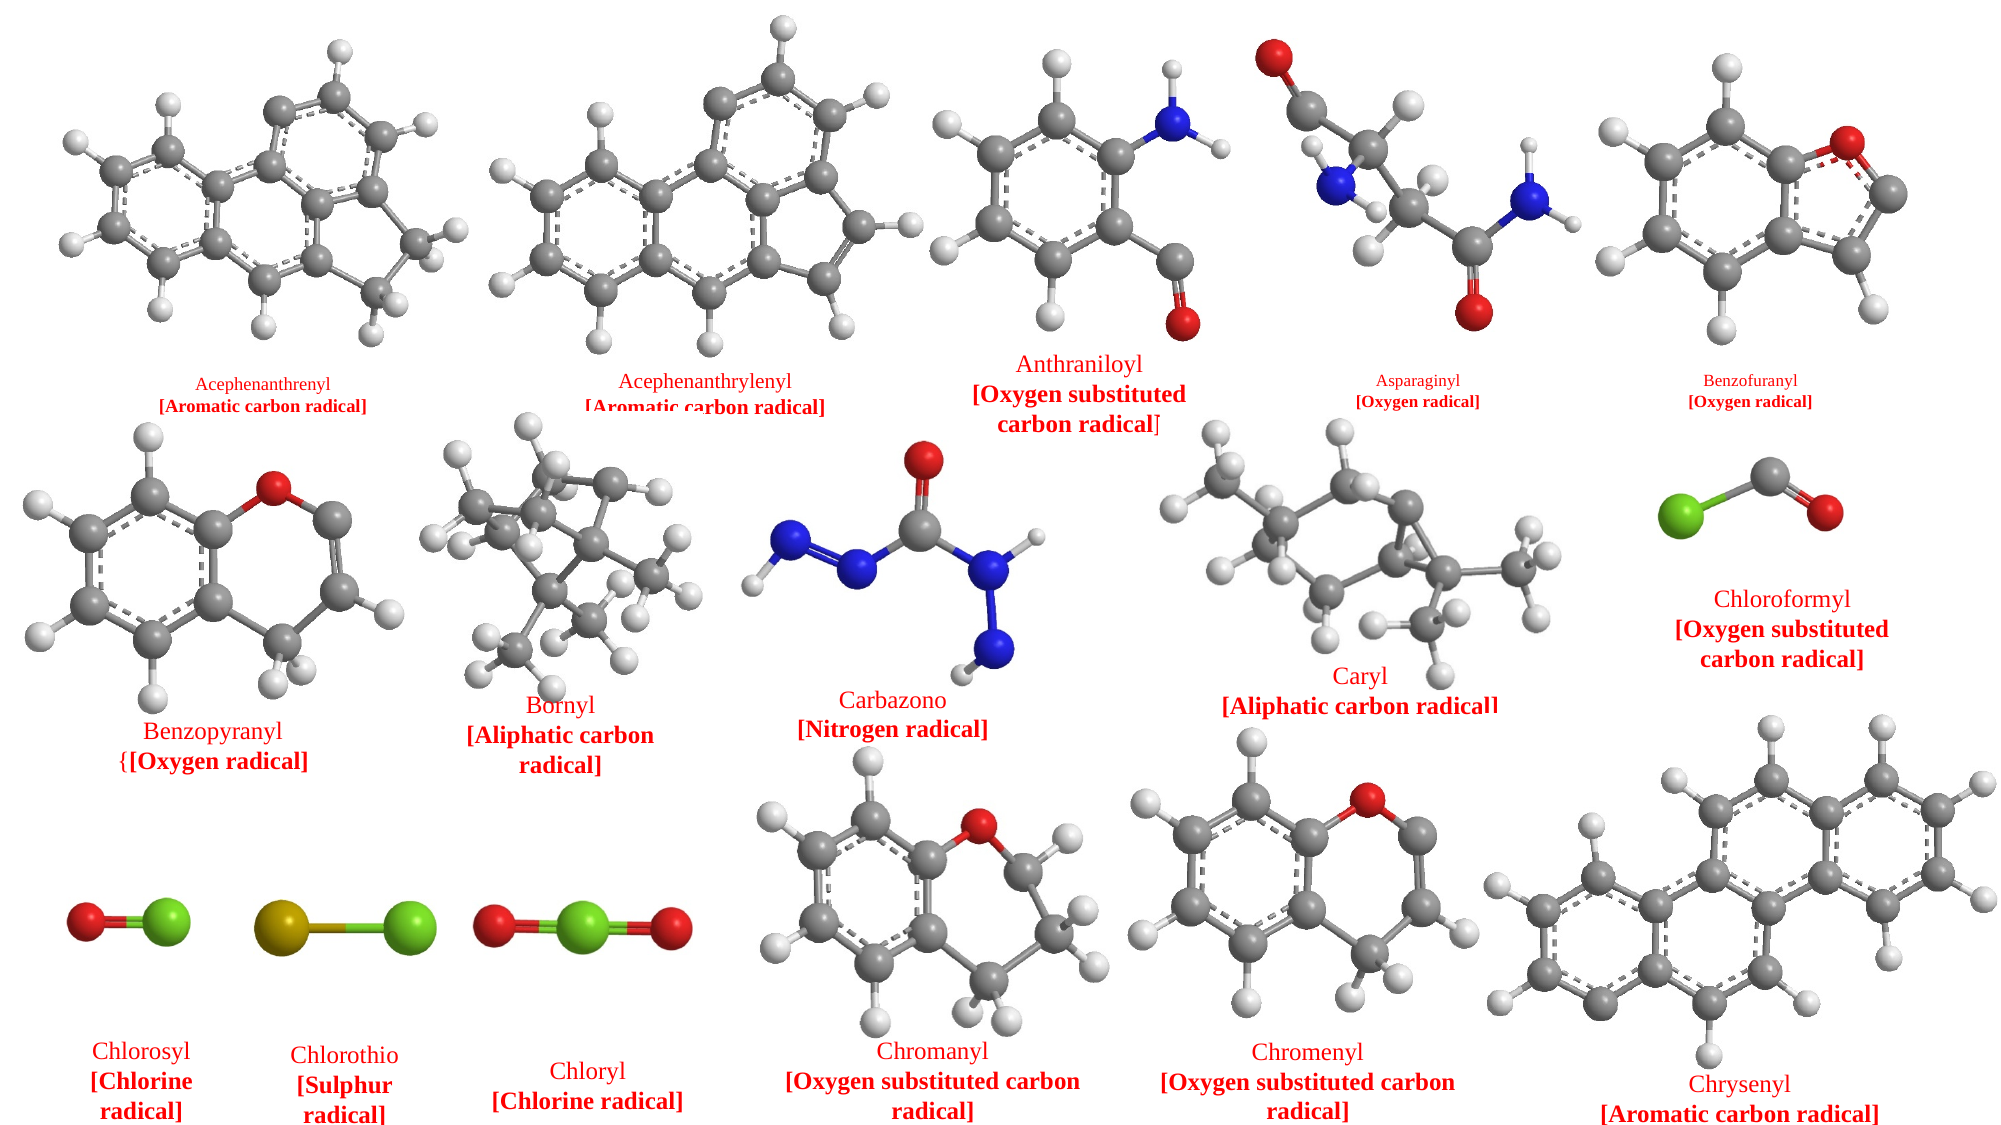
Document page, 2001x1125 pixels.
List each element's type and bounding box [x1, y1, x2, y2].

text_box [1482, 713, 1998, 1125]
text_box [740, 440, 1046, 737]
text_box [1594, 52, 1907, 418]
text_box [1657, 456, 1907, 637]
text_box [1126, 726, 1482, 1124]
text_box [1158, 417, 1562, 716]
text_box [253, 899, 437, 1090]
text_box [418, 410, 703, 762]
text_box [487, 14, 924, 427]
text_box [1254, 38, 1582, 419]
text_box [755, 745, 1110, 1108]
text_box [472, 900, 703, 1090]
text_box [57, 38, 469, 424]
text_box [21, 421, 405, 773]
text_box [928, 48, 1231, 421]
text_box [66, 897, 217, 1084]
